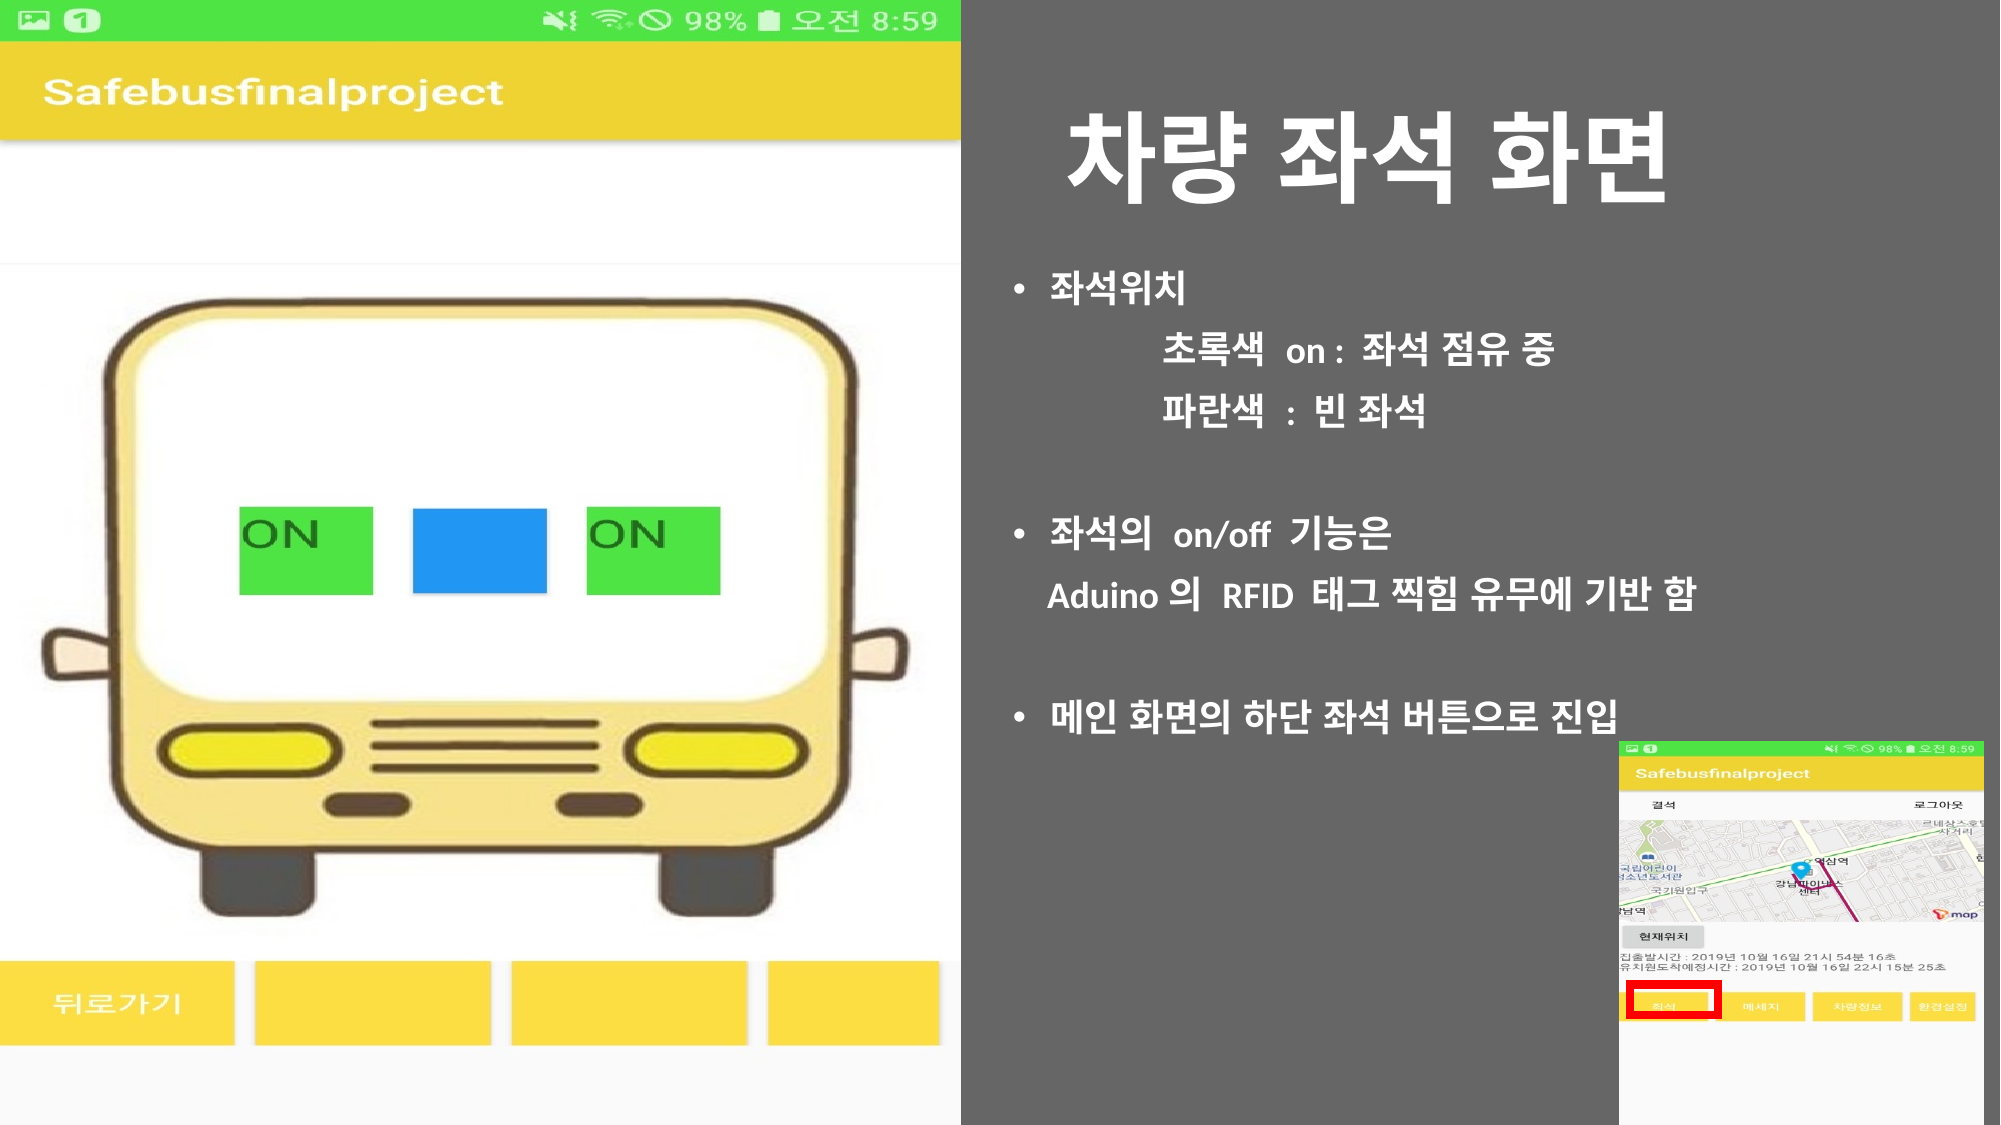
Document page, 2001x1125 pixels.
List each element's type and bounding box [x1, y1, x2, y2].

picture [0, 0, 961, 1125]
picture [1619, 741, 1984, 1125]
text_box [961, 0, 2000, 1125]
